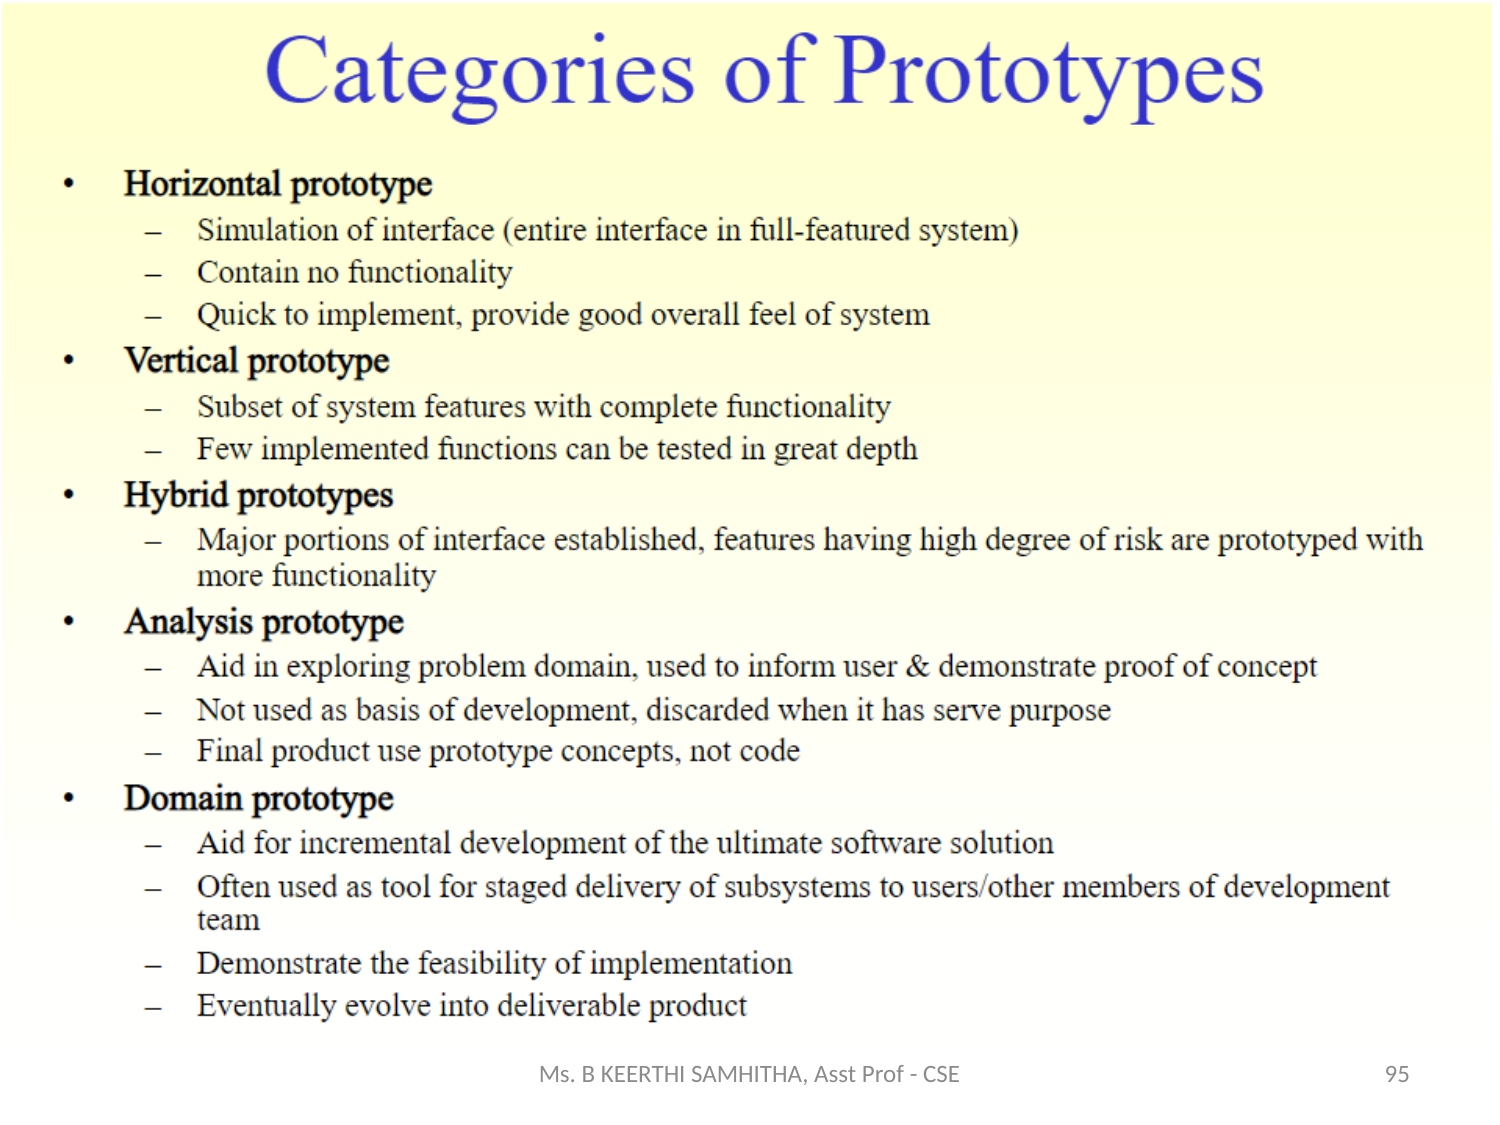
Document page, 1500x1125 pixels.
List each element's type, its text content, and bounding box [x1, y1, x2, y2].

footer Ms. B KEERTHI SAMHITHA, Asst Prof - CSE [512, 1069, 988, 1103]
picture [2, 3, 1500, 1061]
slide_number 95 [1074, 1069, 1425, 1103]
